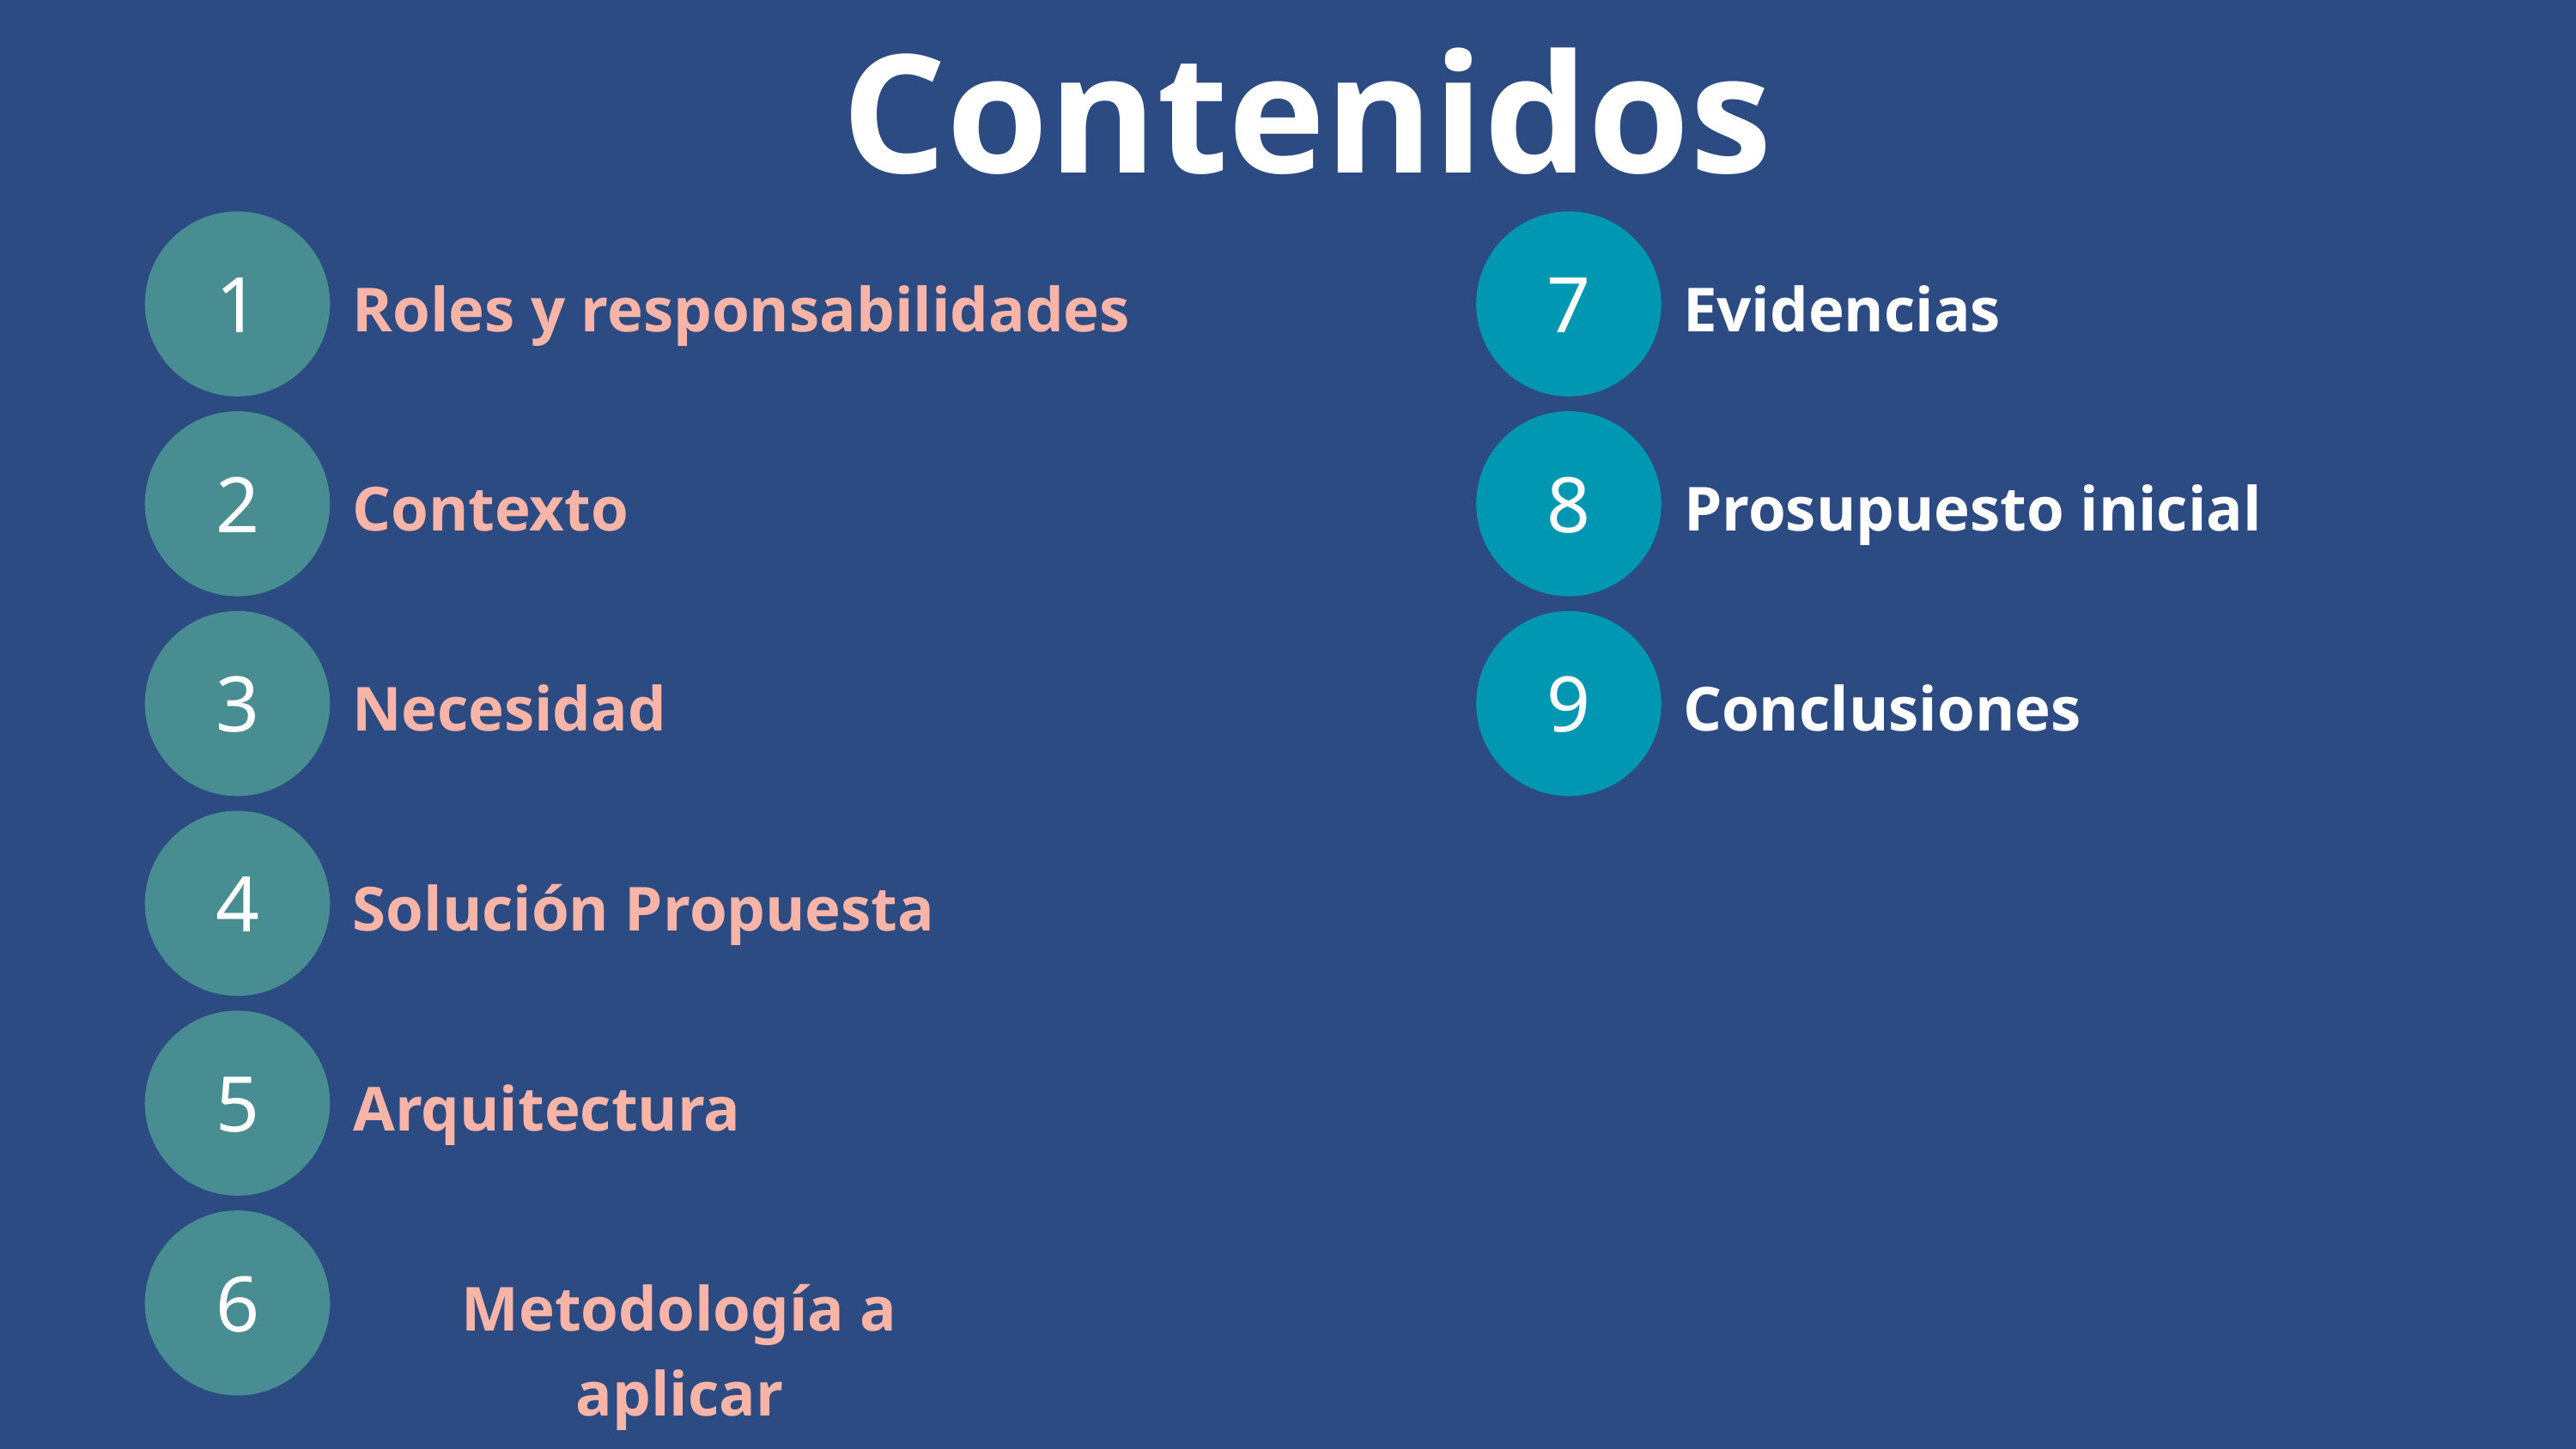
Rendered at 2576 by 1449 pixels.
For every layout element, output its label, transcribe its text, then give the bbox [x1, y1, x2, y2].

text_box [1475, 610, 1662, 797]
text_box Necesidad [351, 658, 667, 743]
text_box Arquitectura [351, 1058, 743, 1143]
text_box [144, 610, 331, 797]
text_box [144, 810, 331, 997]
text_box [1475, 210, 1662, 397]
text_box Conclusiones [1682, 658, 2082, 743]
text_box Roles y responsabilidades [351, 258, 1147, 344]
text_box Contenidos [799, 0, 1814, 207]
text_box Prosupuesto inicial [1682, 458, 2263, 543]
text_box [1475, 410, 1662, 597]
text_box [144, 1210, 331, 1396]
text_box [144, 1010, 331, 1197]
text_box Contexto [351, 458, 630, 543]
text_box Evidencias [1682, 258, 2002, 344]
text_box Solución Propuesta [351, 858, 936, 943]
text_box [144, 410, 331, 597]
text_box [144, 210, 331, 397]
text_box Metodología a aplicar [351, 1258, 1008, 1428]
